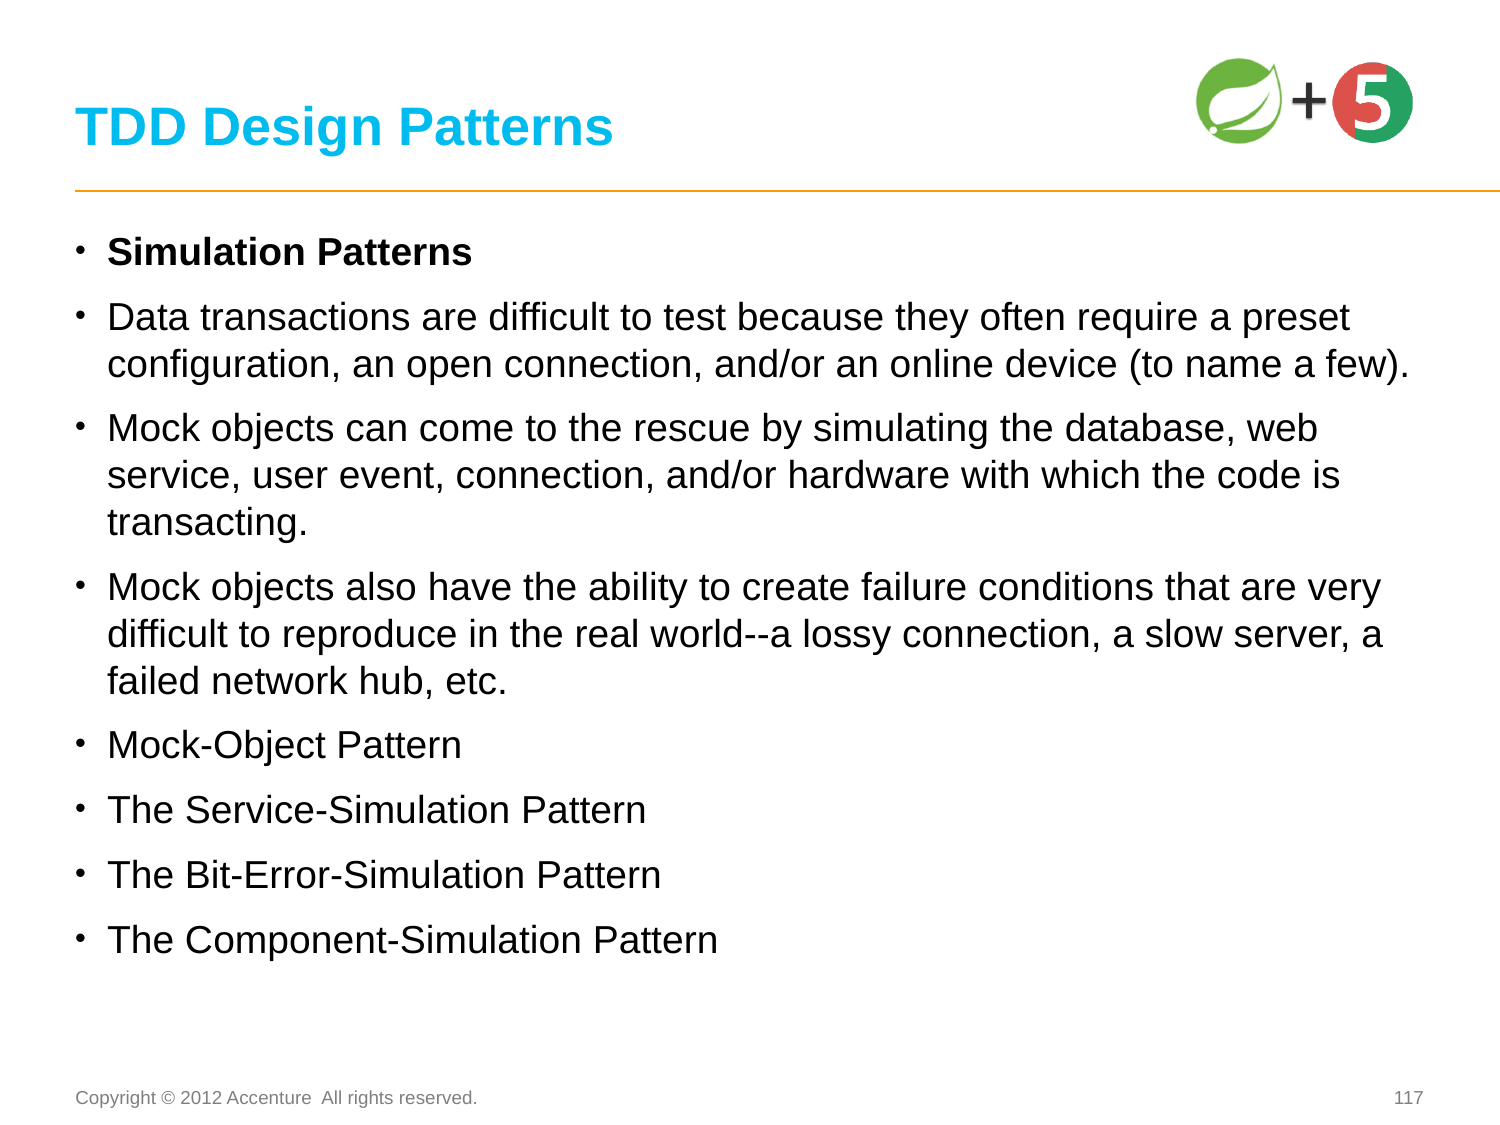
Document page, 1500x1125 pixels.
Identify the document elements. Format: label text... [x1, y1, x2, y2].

title TDD Design Patterns [75, 27, 1422, 157]
list Simulation Patterns Data transactions are difficult to test because they often require a preset configuration, an open connection, and/or an online device (to name a few). Mock objects can come to the rescue by simulating the database, web service, user event, connection, and/or hardware with which the code is transacting. Mock objects also have the ability to create failure conditions that are very difficult to reproduce in the real world--a lossy connection, a slow server, a failed network hub, etc. Mock-Object Pattern The Service-Simulation Pattern The Bit-Error-Simulation Pattern The Component-Simulation Pattern [75, 226, 1425, 1018]
